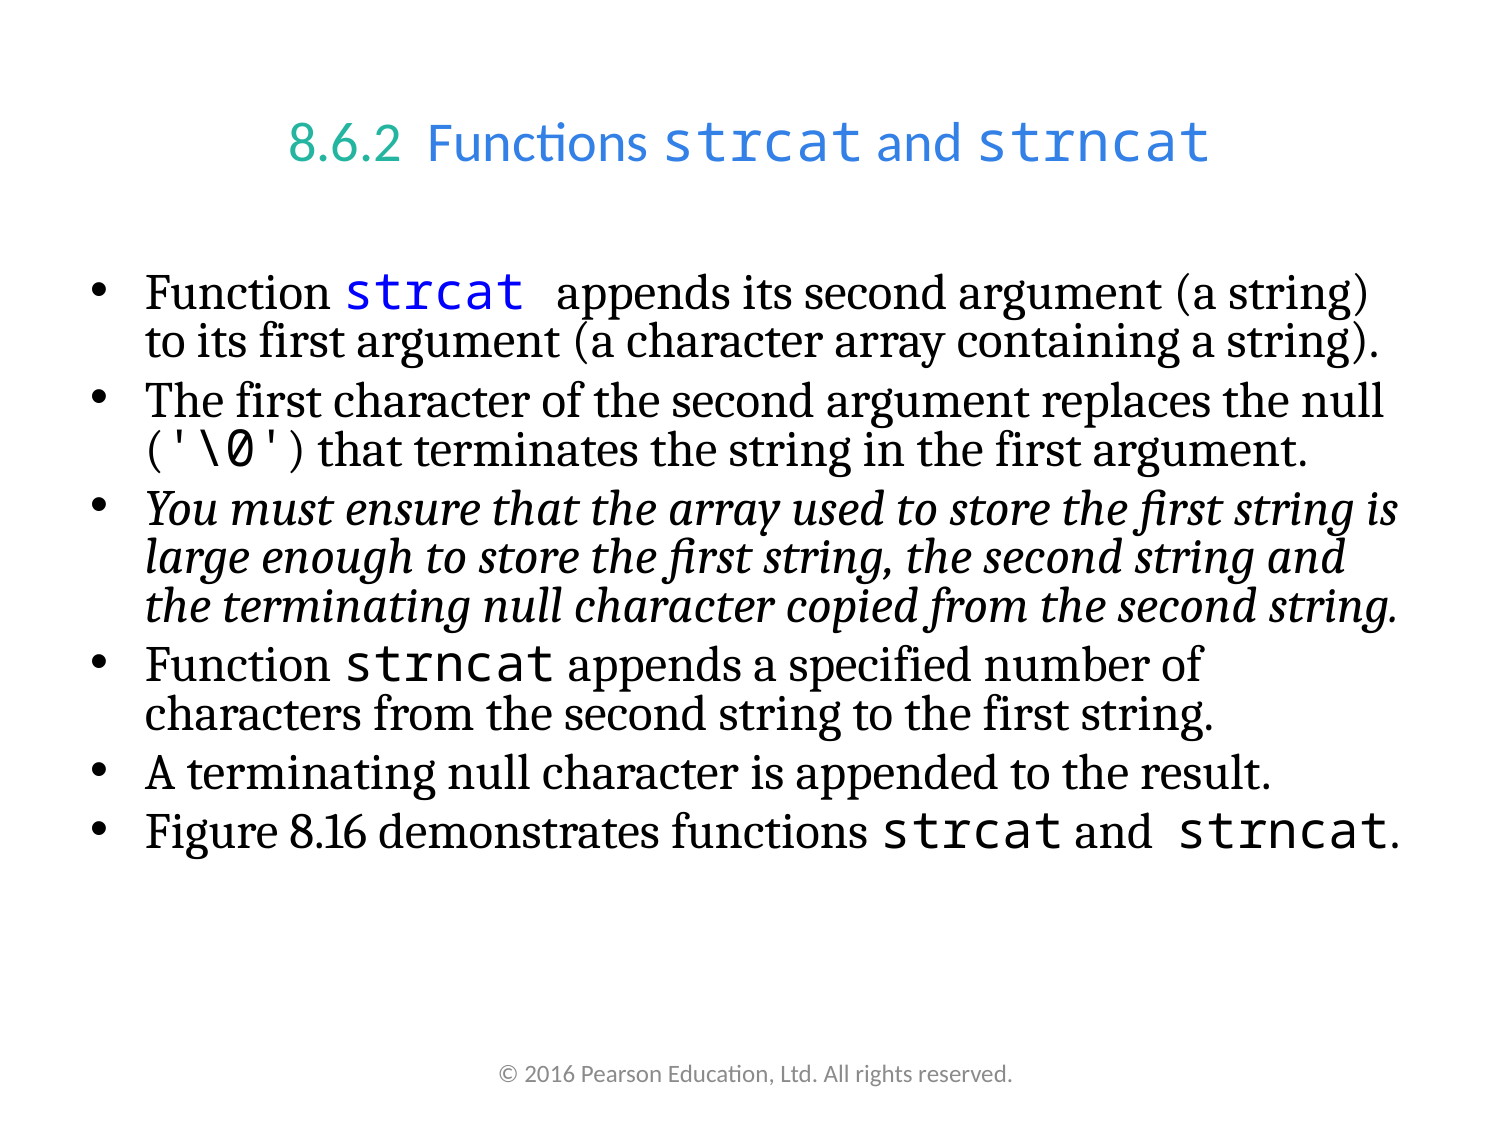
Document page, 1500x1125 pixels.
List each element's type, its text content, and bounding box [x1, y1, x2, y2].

title 8.6.2 Functions strcat and strncat [75, 45, 1425, 233]
list Function strcat appends its second argument (a string) to its first argument (a character array containing a string). The first character of the second argument replaces the null ('\0') that terminates the string in the first argument. You must ensure that the array used to store the first string is large enough to store the first string, the second string and the terminating null character copied from the second string. Function strncat appends a specified number of characters from the second string to the first string. A terminating null character is appended to the result. Figure 8.16 demonstrates functions strcat and strncat. [75, 262, 1425, 1005]
footer © 2016 Pearson Education, Ltd. All rights reserved. [362, 1042, 1150, 1103]
